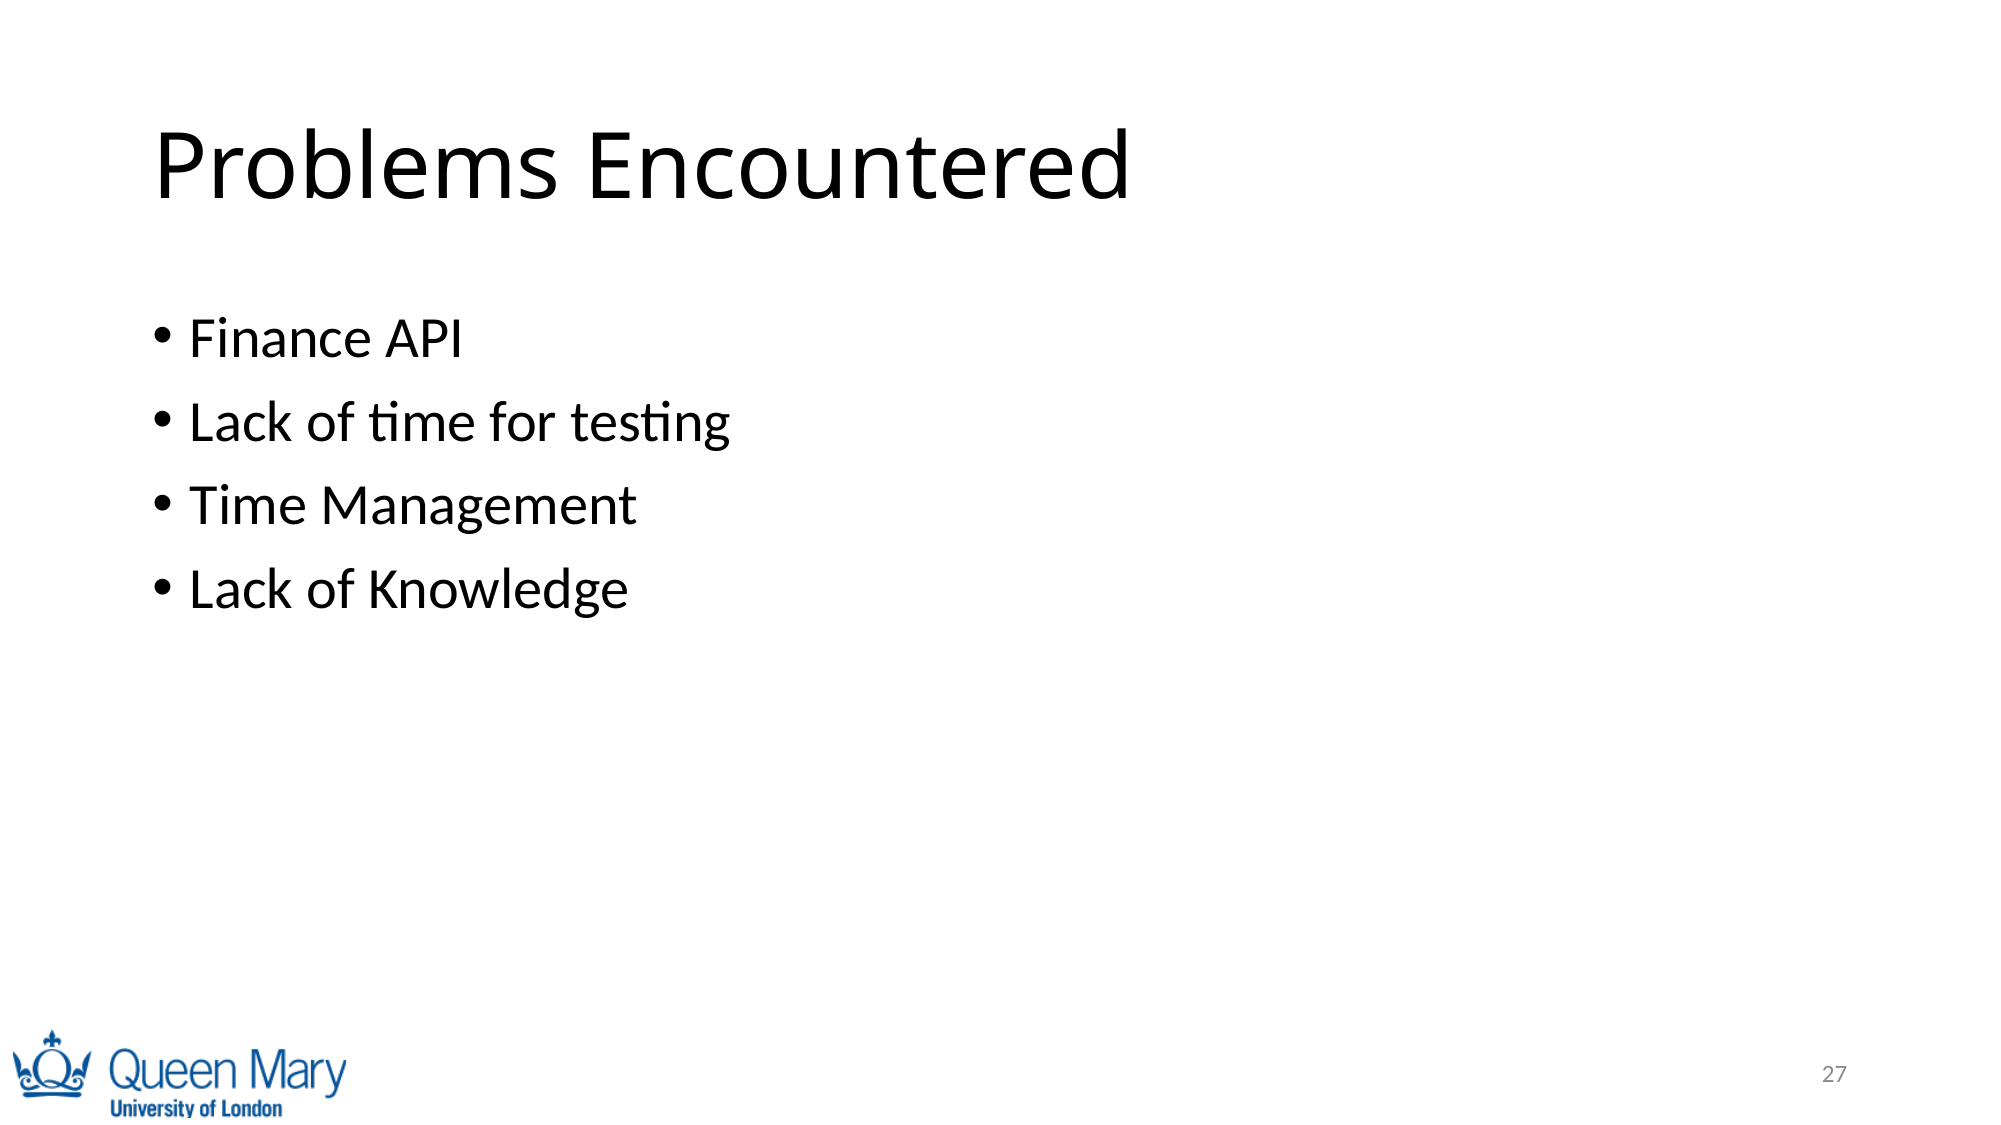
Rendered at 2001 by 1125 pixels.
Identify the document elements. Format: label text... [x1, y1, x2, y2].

title Problems Encountered [137, 59, 1863, 278]
slide_number 27 [1412, 1042, 1863, 1103]
list Finance API Lack of time for testing Time Management Lack of Knowledge [137, 299, 1863, 694]
